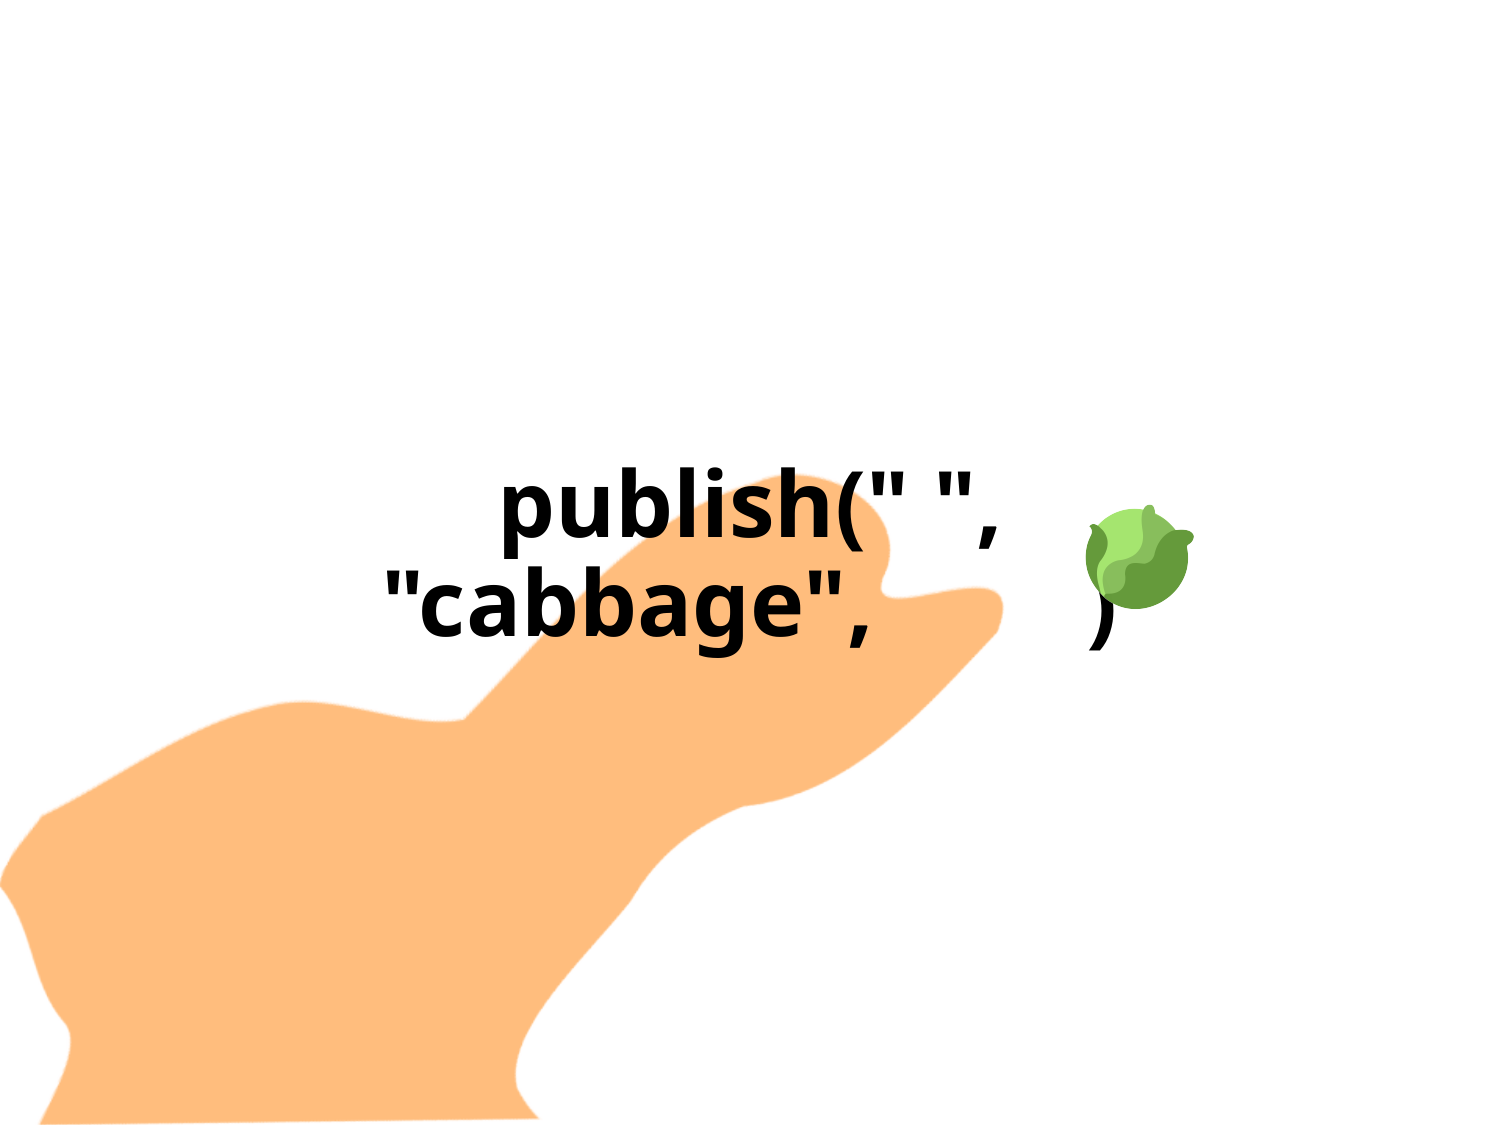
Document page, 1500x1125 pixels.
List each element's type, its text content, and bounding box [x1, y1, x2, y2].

picture [1078, 505, 1196, 610]
title publish(" ", "cabbage", ) [103, 59, 1397, 1056]
